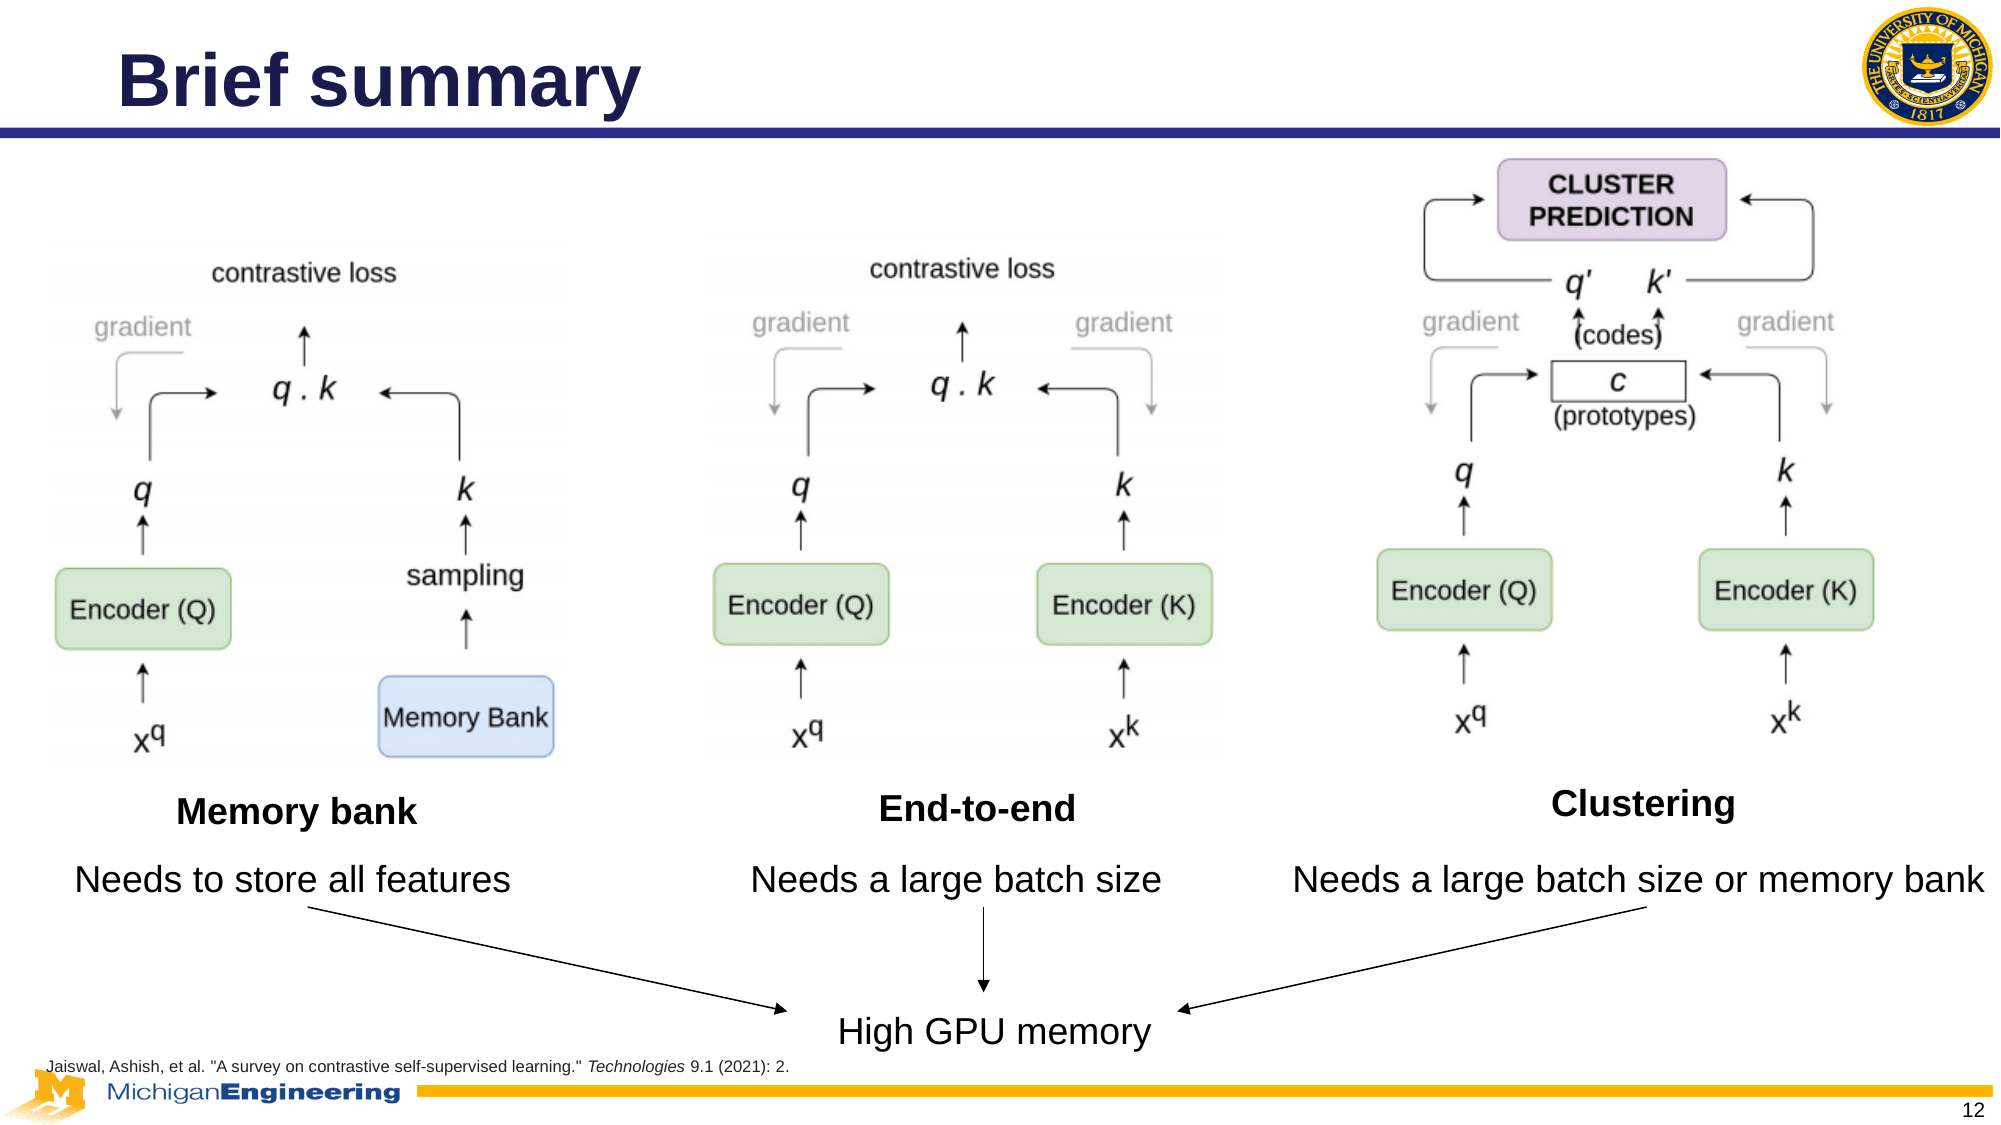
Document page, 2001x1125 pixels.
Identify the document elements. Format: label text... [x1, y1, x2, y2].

picture [708, 208, 1225, 788]
text_box Needs a large batch size [735, 847, 1232, 907]
text_box Needs a large batch size or memory bank [1277, 847, 2000, 907]
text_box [1176, 907, 1647, 1012]
text_box End-to-end [841, 794, 1114, 836]
text_box Clustering [1507, 771, 1780, 832]
title Brief summary [102, 30, 1677, 123]
picture [52, 239, 567, 792]
text_box Jaiswal, Ashish, et al. "A survey on contrastive self-supervised learning." Technologies 9.1 (2021): 2. [31, 1048, 1040, 1084]
picture [1366, 157, 1898, 757]
picture [1862, 7, 1993, 126]
text_box Needs to store all features [59, 847, 556, 907]
picture [0, 1066, 408, 1125]
text_box Memory bank [161, 801, 433, 840]
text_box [307, 907, 788, 1012]
text_box High GPU memory [822, 999, 1178, 1060]
